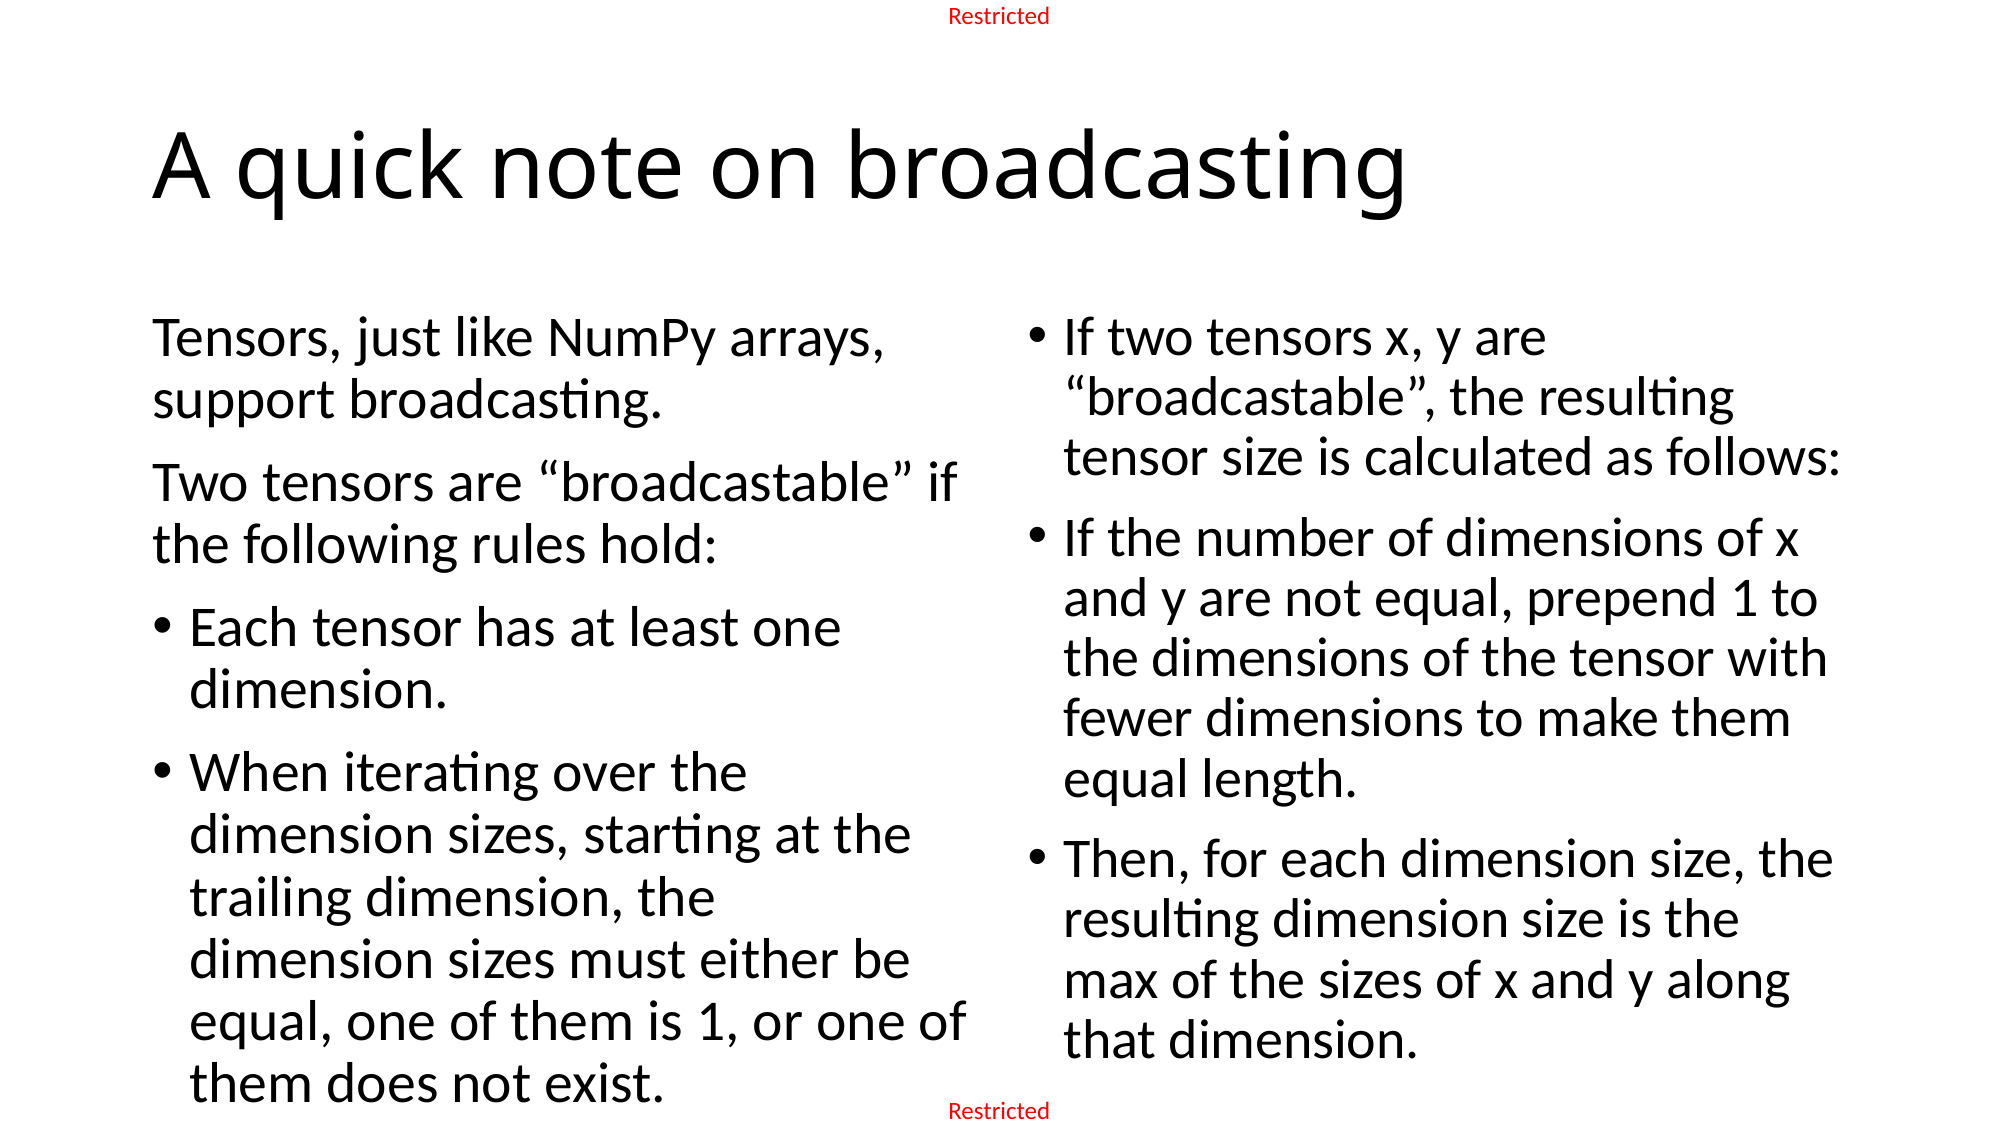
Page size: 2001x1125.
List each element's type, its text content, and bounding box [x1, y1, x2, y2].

list Tensors, just like NumPy arrays, support broadcasting. Two tensors are “broadcastable” if the following rules hold: Each tensor has at least one dimension. When iterating over the dimension sizes, starting at the trailing dimension, the dimension sizes must either be equal, one of them is 1, or one of them does not exist. [137, 299, 988, 1125]
title A quick note on broadcasting [137, 59, 1863, 278]
list If two tensors x, y are “broadcastable”, the resulting tensor size is calculated as follows: If the number of dimensions of x and y are not equal, prepend 1 to the dimensions of the tensor with fewer dimensions to make them equal length. Then, for each dimension size, the resulting dimension size is the max of the sizes of x and y along that dimension. [1012, 299, 1863, 1125]
